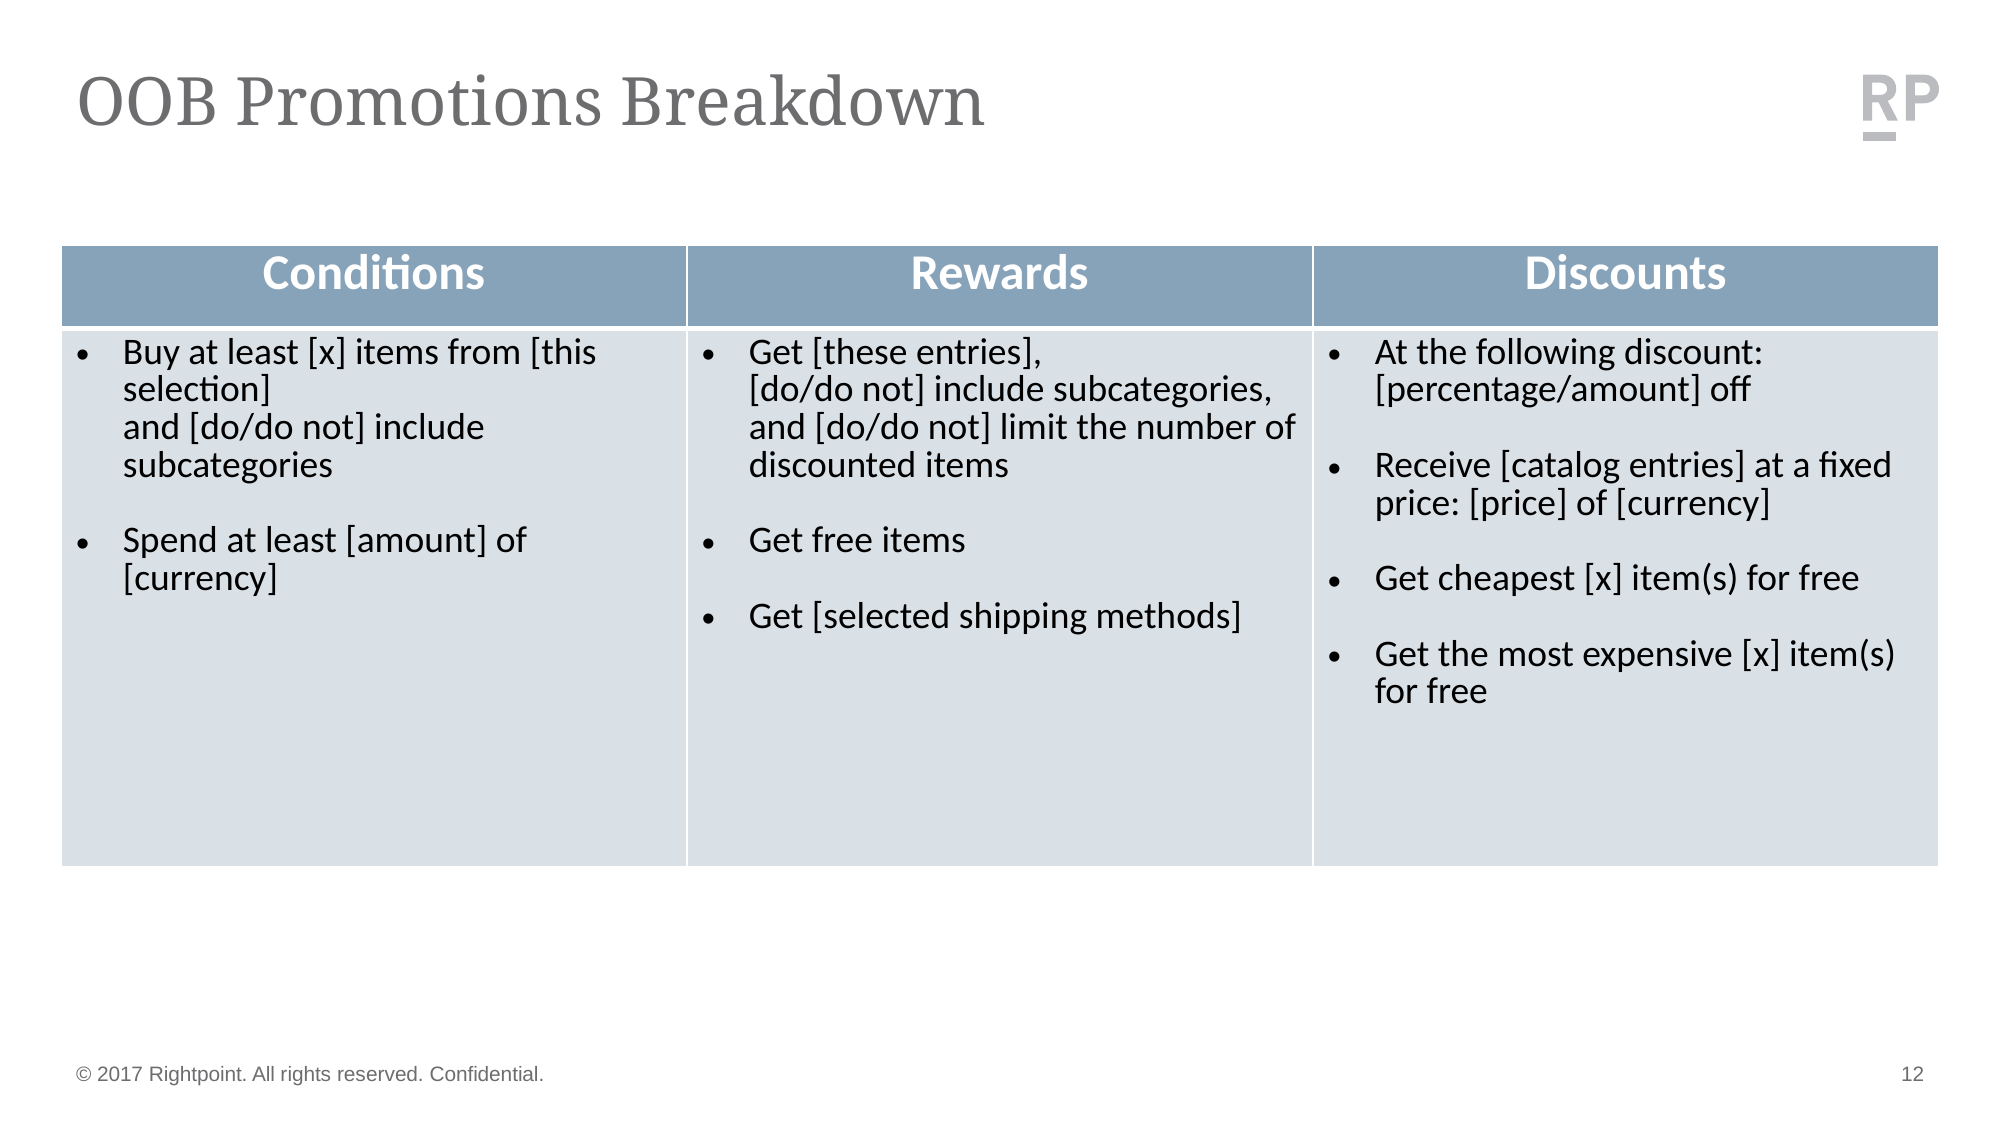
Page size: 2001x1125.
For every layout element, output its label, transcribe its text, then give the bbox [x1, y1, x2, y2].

table_cell At the following discount: [percentage/amount] off Receive [catalog entries] at a fixed price: [price] of [currency] Get cheapest [x] item(s) for free Get the most expensive [x] item(s) for free [1314, 331, 1938, 866]
table_cell Buy at least [x] items from [this selection] and [do/do not] include subcategories Spend at least [amount] of [currency] [62, 331, 686, 866]
table_header Conditions [62, 246, 686, 326]
slide_number 12 [1488, 1042, 1939, 1103]
table_header Discounts [1314, 246, 1938, 326]
table_header Rewards [688, 246, 1312, 326]
title OOB Promotions Breakdown [61, 59, 1774, 244]
table_cell Get [these entries], [do/do not] include subcategories, and [do/do not] limit the number of discounted items Get free items Get [selected shipping methods] [688, 331, 1312, 866]
